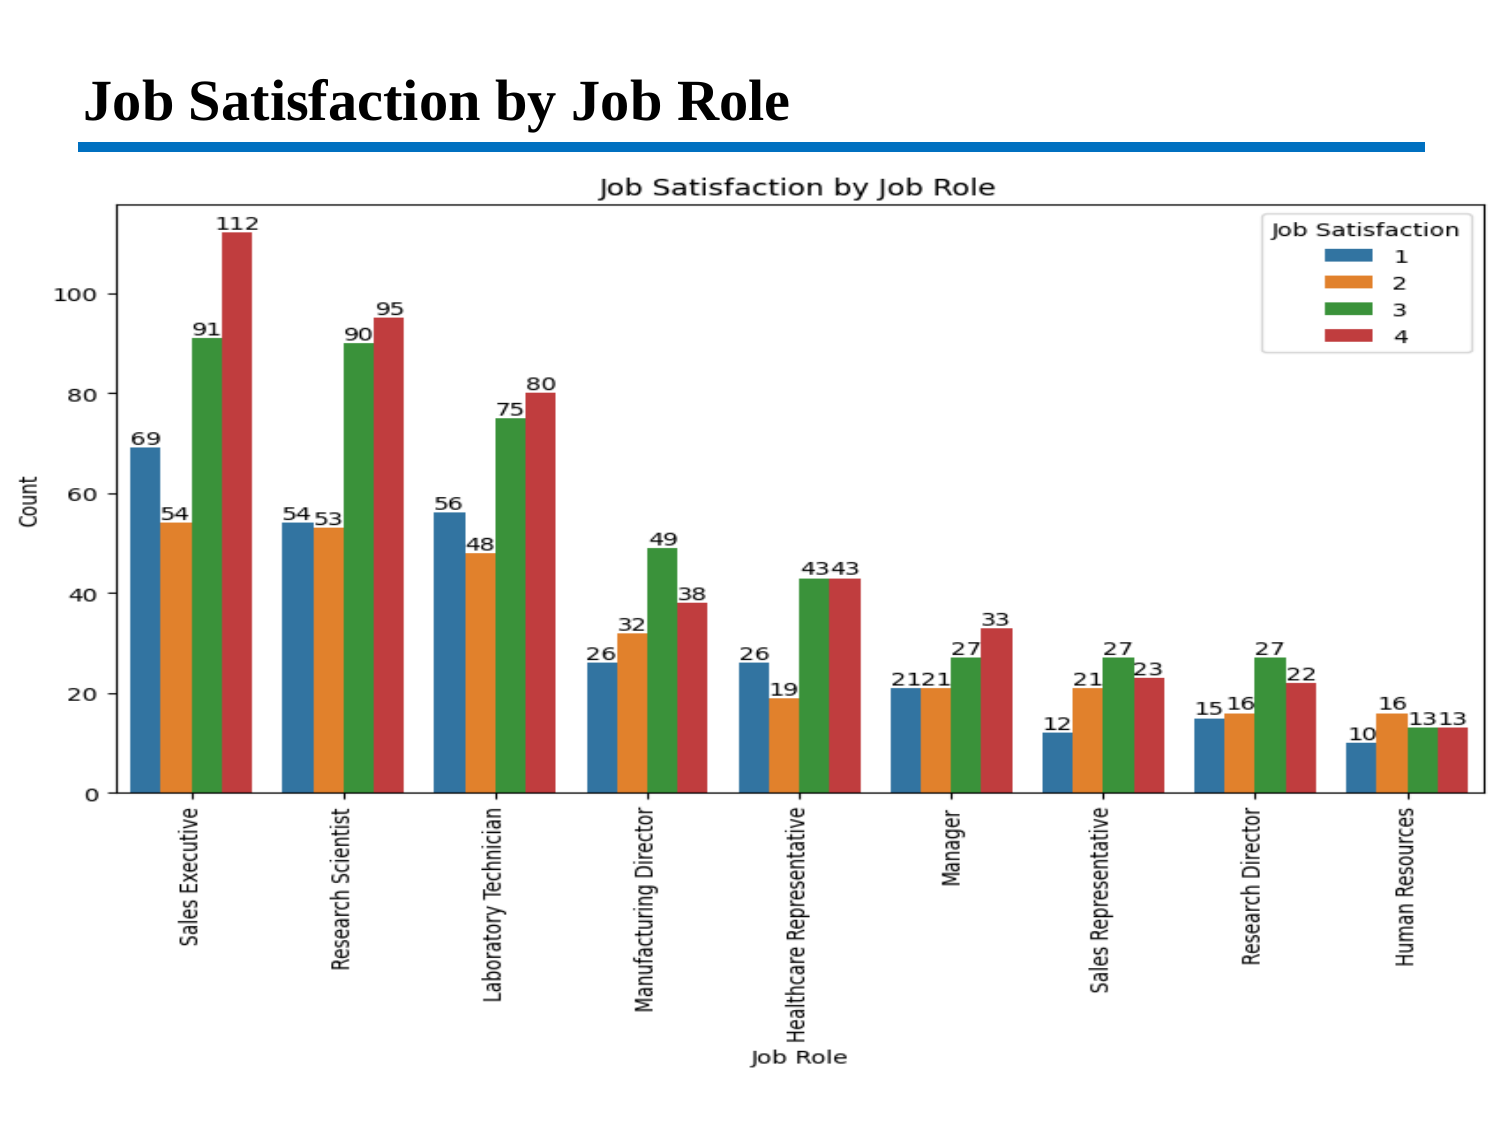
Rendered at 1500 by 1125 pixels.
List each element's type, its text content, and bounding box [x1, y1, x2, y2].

picture [0, 165, 1500, 1079]
text_box Job Satisfaction by Job Role [68, 54, 819, 140]
